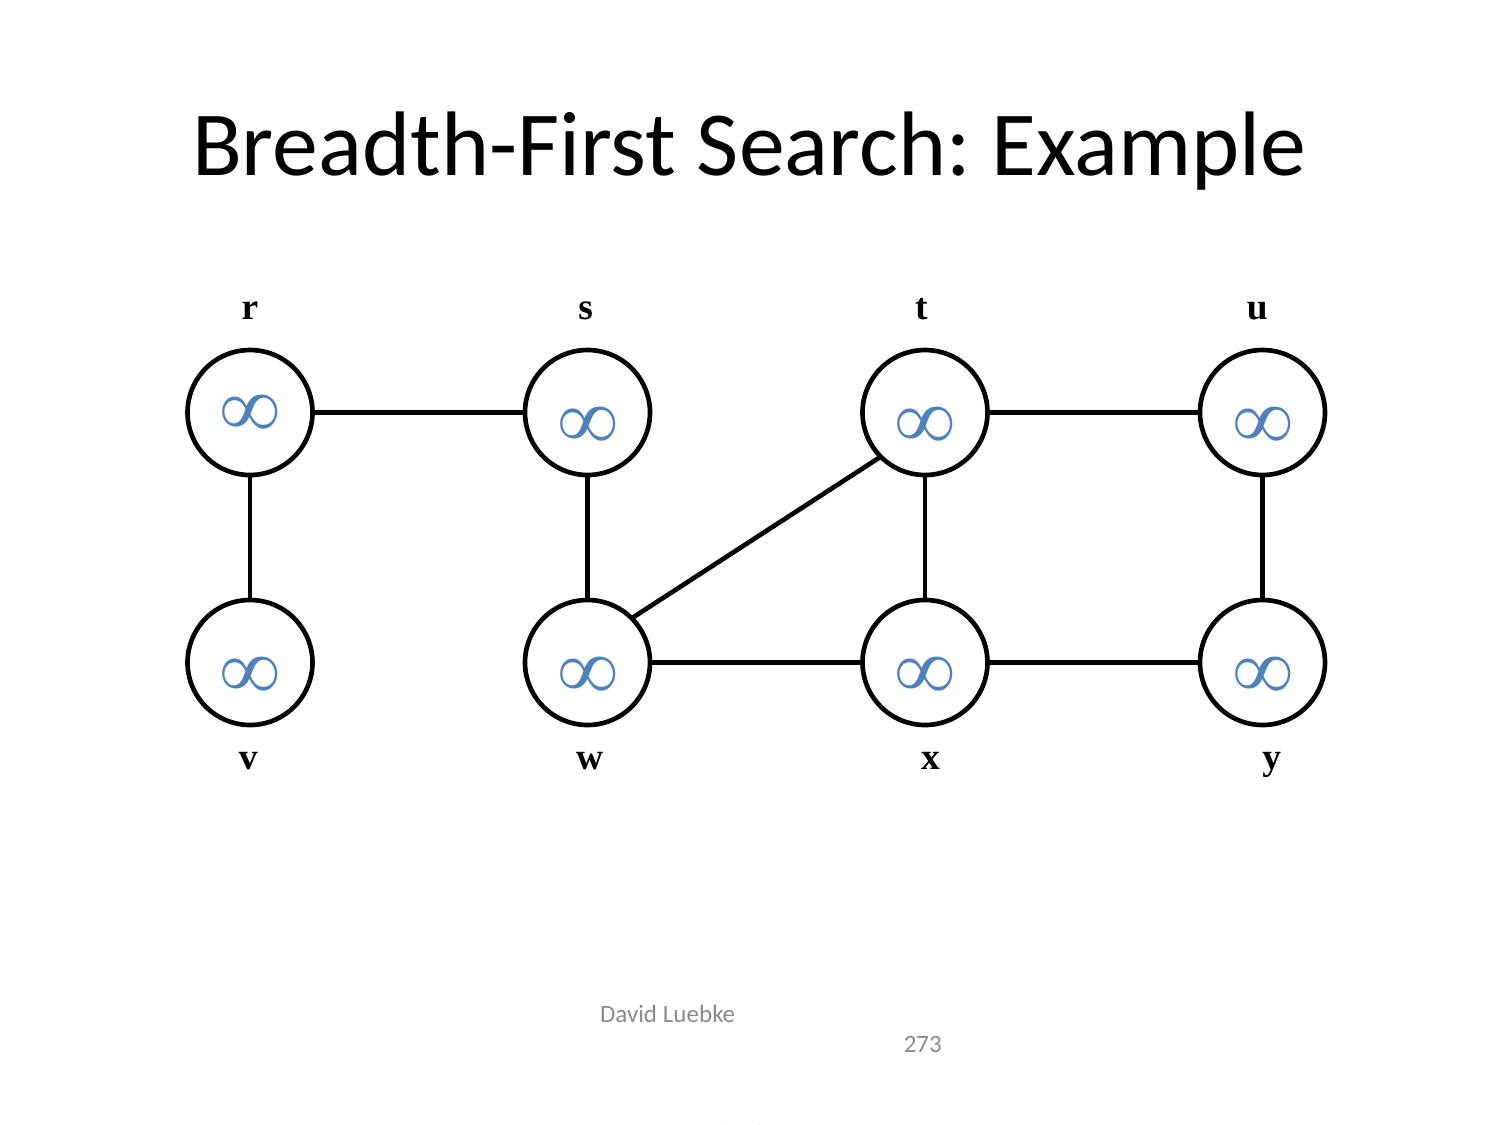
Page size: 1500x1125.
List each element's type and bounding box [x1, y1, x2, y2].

text_box [1231, 274, 1283, 335]
text_box [525, 350, 988, 785]
text_box [226, 274, 274, 335]
text_box [1200, 350, 1326, 475]
title [75, 45, 1425, 233]
text_box [900, 274, 943, 335]
text_box [1200, 600, 1326, 785]
text_box [862, 350, 988, 475]
text_box [187, 600, 313, 785]
footer [512, 1042, 988, 1103]
text_box [187, 350, 313, 475]
text_box [563, 274, 608, 335]
text_box [525, 600, 650, 785]
